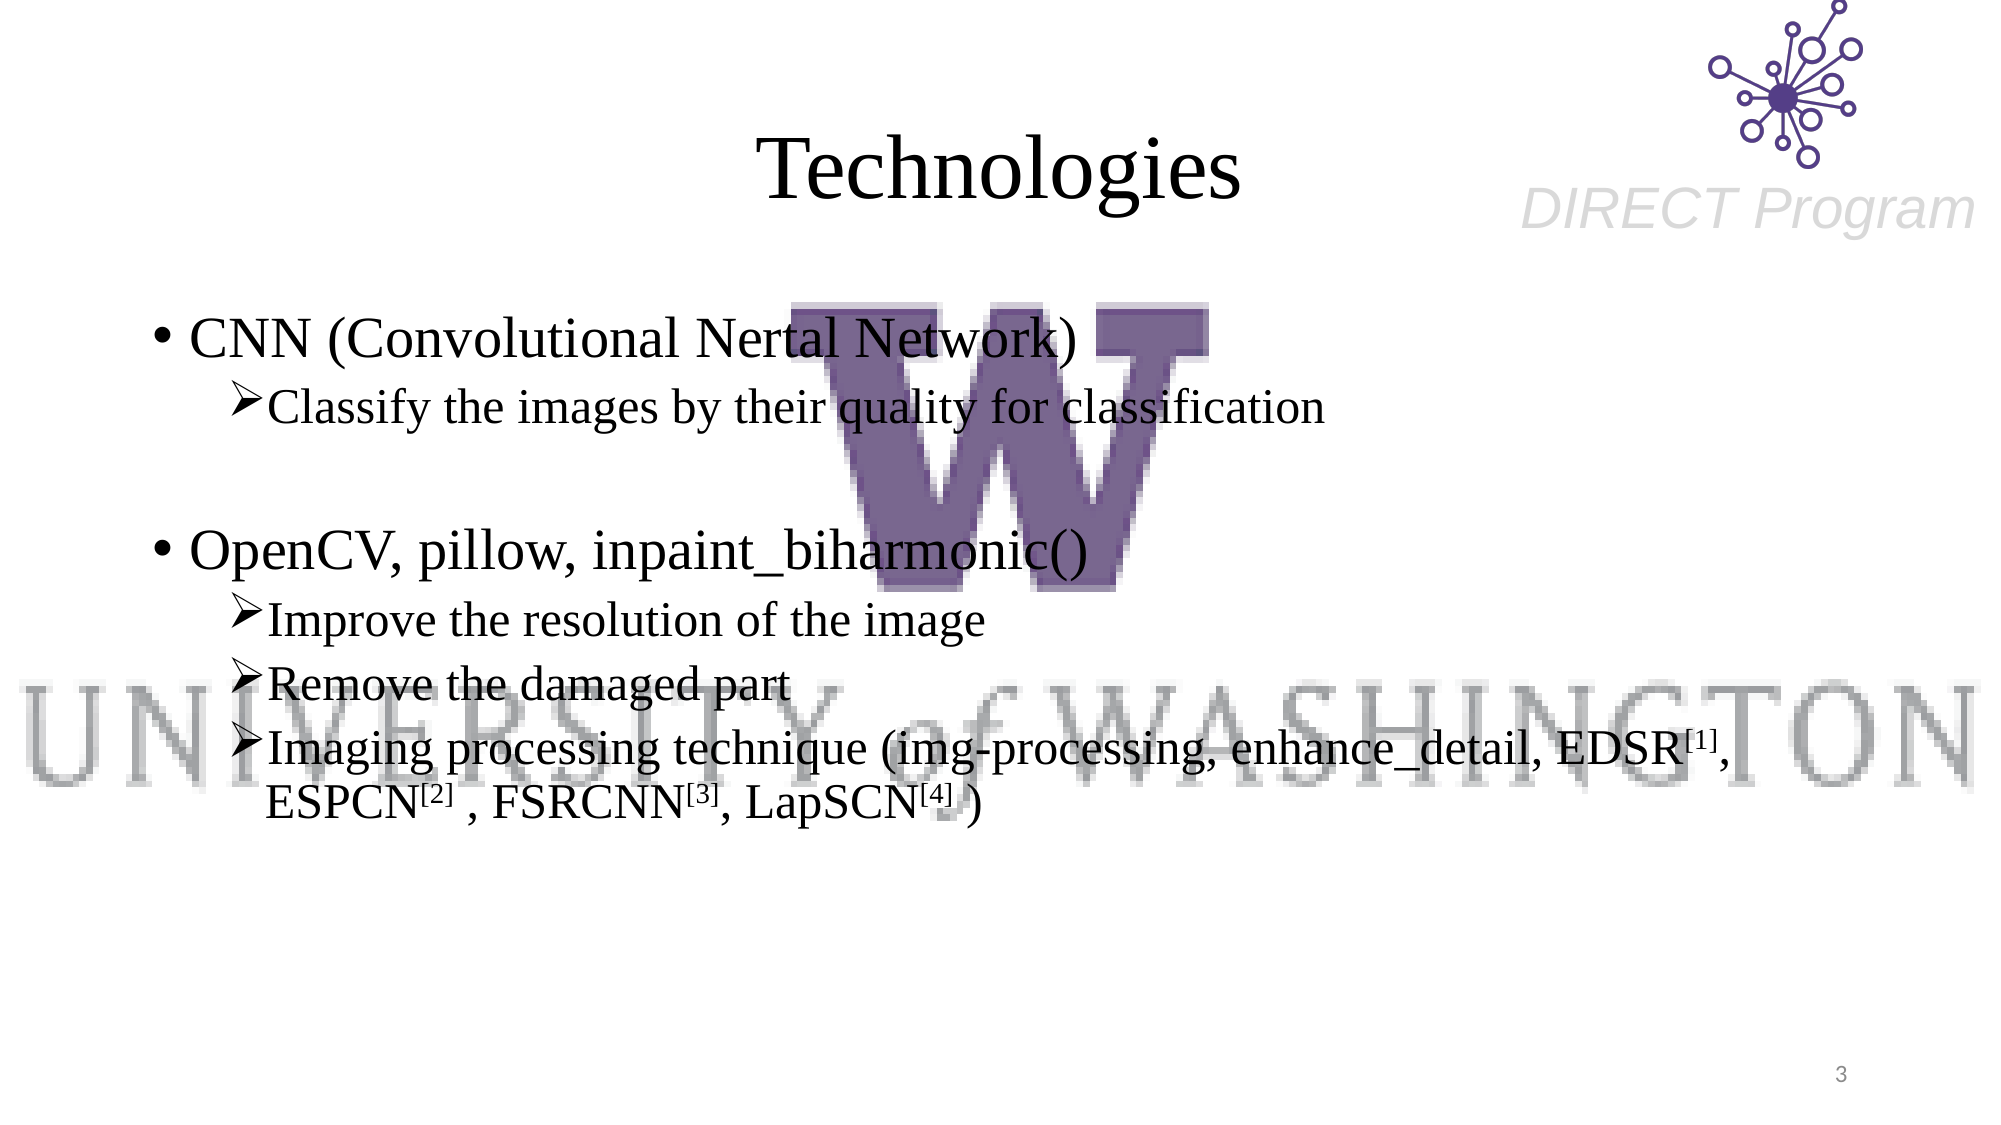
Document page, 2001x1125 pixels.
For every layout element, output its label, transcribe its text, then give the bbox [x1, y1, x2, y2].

slide_number 3 [1412, 1042, 1863, 1103]
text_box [1505, 0, 2000, 249]
title Technologies [137, 59, 1863, 278]
list CNN (Convolutional Nertal Network) Classify the images by their quality for classification OpenCV, pillow, inpaint_biharmonic() Improve the resolution of the image Remove the damaged part Imaging processing technique (img-processing, enhance_detail, EDSR[1], ESPCN[2] , FSRCNN[3], LapSCN[4] ) [137, 299, 1863, 1014]
